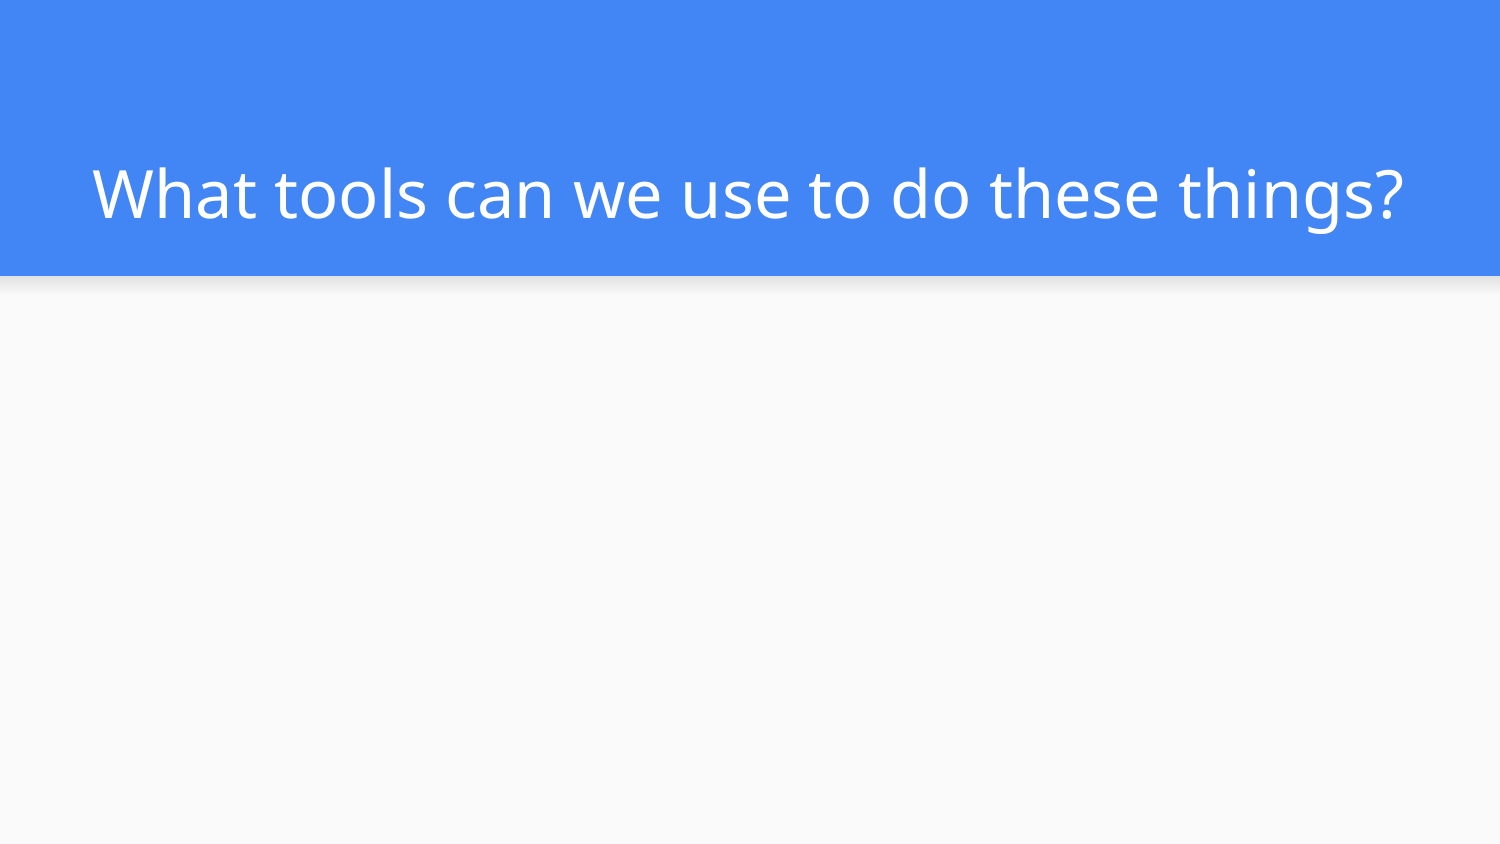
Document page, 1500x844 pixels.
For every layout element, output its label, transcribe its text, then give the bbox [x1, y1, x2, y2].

title What tools can we use to do these things? [77, 121, 1427, 248]
